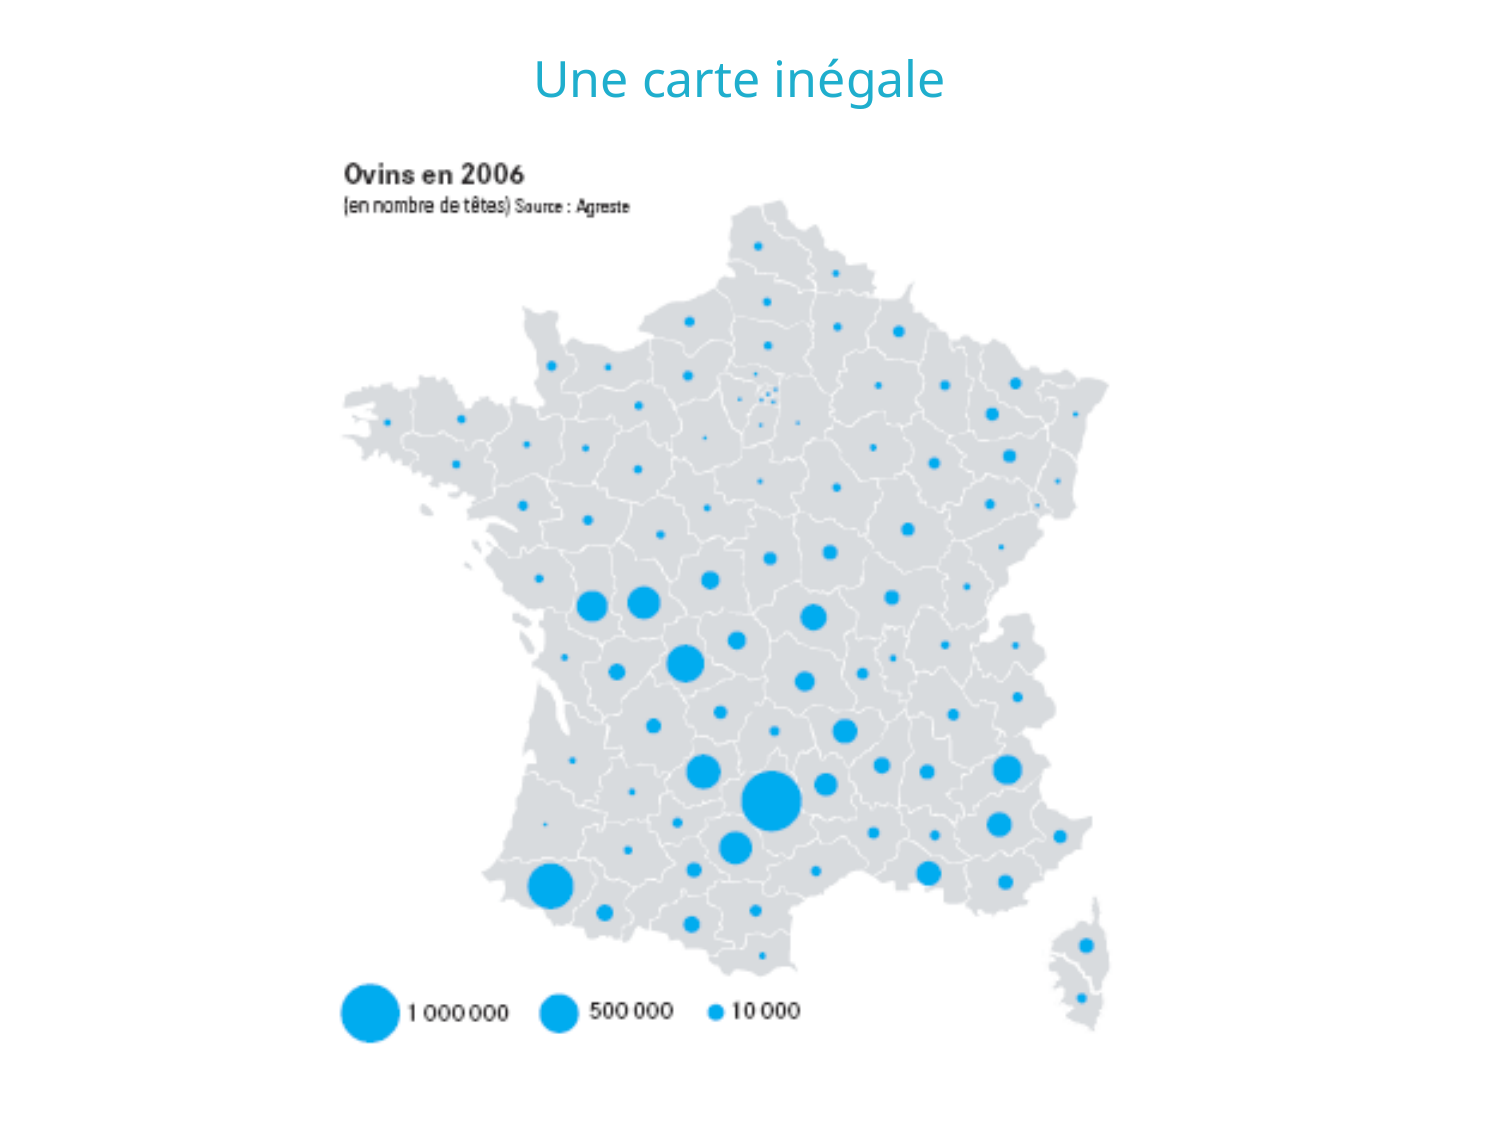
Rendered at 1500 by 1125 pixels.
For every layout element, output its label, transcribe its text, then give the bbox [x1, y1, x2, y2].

picture [324, 149, 1122, 1063]
title Une carte inégale [64, 19, 1415, 135]
